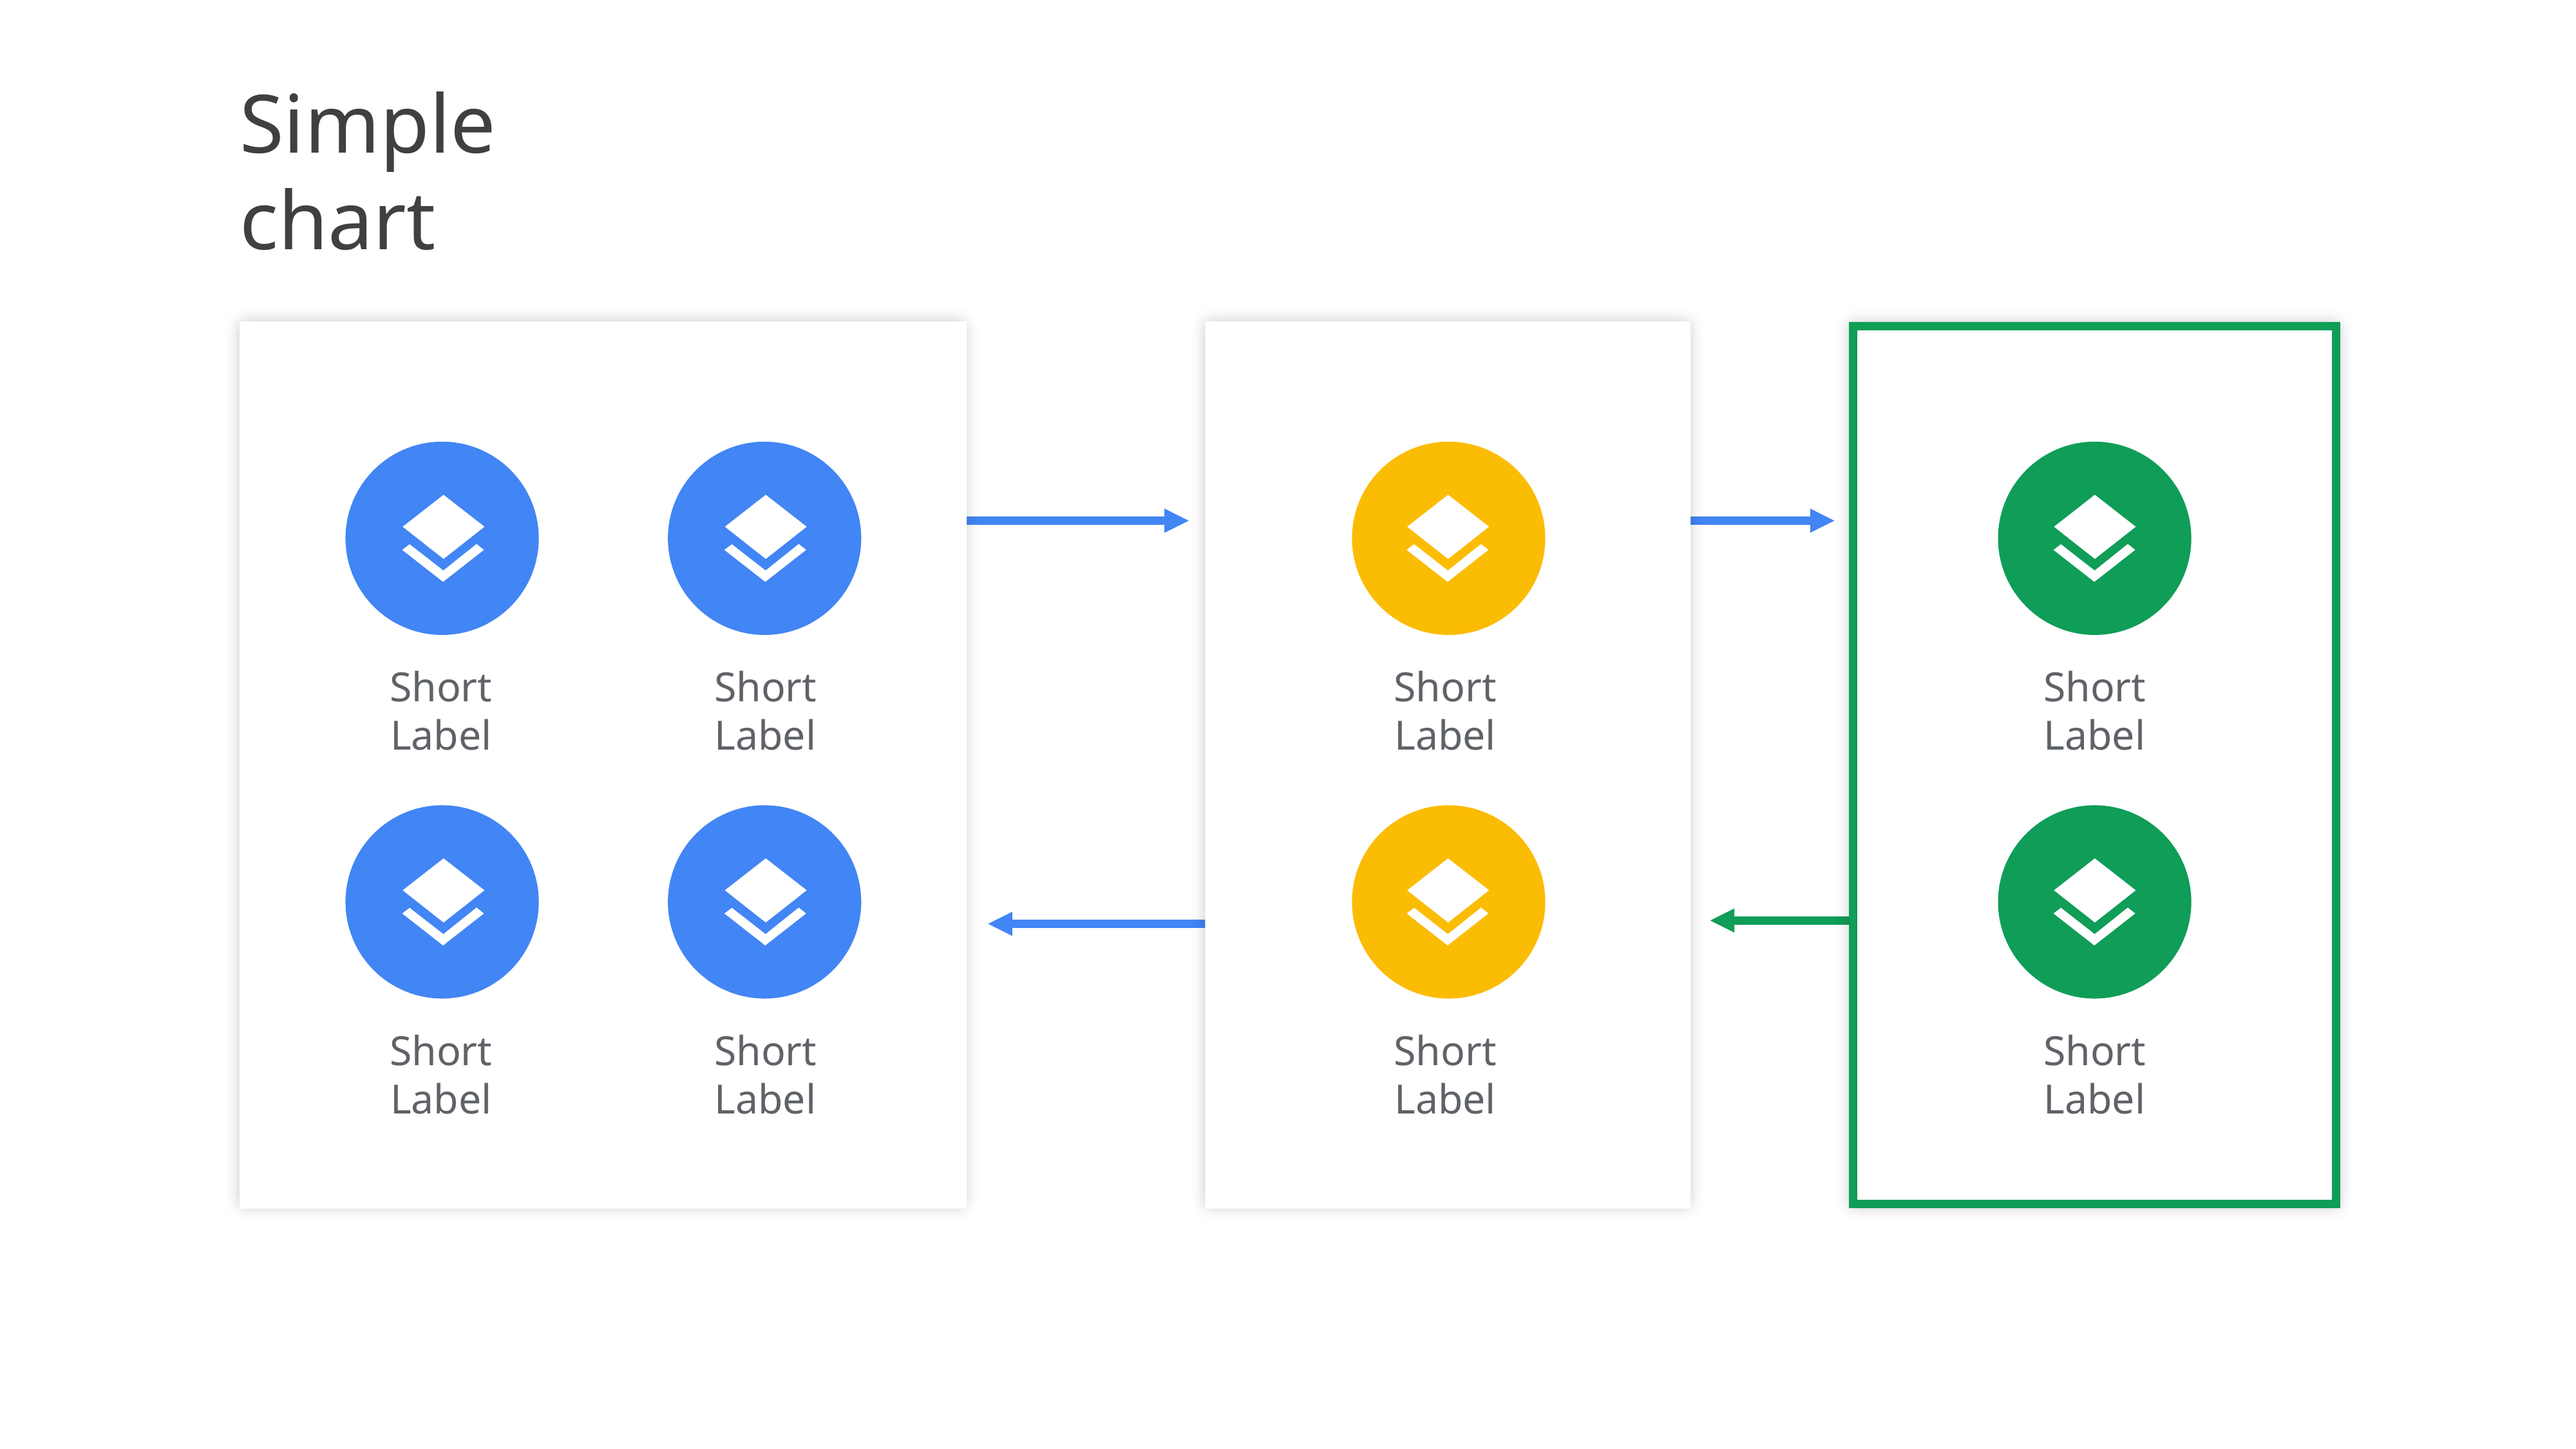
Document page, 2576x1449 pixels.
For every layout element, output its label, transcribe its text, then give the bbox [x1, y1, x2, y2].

text_box [402, 907, 484, 946]
text_box Short Label [663, 1025, 869, 1077]
text_box [724, 544, 806, 582]
text_box [2053, 907, 2076, 920]
text_box HN [1700, 516, 1833, 520]
text_box Short Label [1342, 1025, 1548, 1077]
text_box [2053, 544, 2136, 582]
text_box Short Label [1992, 661, 2198, 713]
text_box [2054, 858, 2136, 920]
text_box [2069, 926, 2119, 946]
text_box [1407, 858, 1490, 923]
text_box [724, 495, 807, 559]
text_box [1352, 805, 1546, 999]
text_box HN [1700, 521, 1834, 526]
text_box [724, 858, 807, 923]
text_box [2054, 495, 2136, 559]
text_box [1998, 805, 2192, 999]
text_box [402, 495, 485, 559]
text_box Short Label [663, 661, 869, 713]
text_box [668, 441, 862, 635]
text_box [402, 544, 484, 582]
text_box [402, 858, 485, 923]
text_box [1998, 441, 2192, 635]
text_box [1406, 544, 1489, 582]
text_box [1407, 495, 1490, 559]
text_box [668, 805, 862, 999]
text_box Short Label [1342, 661, 1548, 713]
text_box [724, 907, 806, 946]
text_box [1352, 441, 1546, 635]
text_box [1205, 321, 1691, 1209]
text_box [345, 441, 539, 635]
text_box Short Label [1992, 1025, 2198, 1077]
text_box Short Label [338, 661, 544, 713]
text_box HN [975, 516, 1188, 520]
text_box [1853, 326, 2336, 1204]
text_box Simple chart [240, 164, 695, 266]
text_box HN [989, 924, 1195, 930]
text_box [1406, 907, 1489, 946]
text_box [240, 321, 967, 1209]
text_box HN [975, 521, 1188, 526]
text_box Short Label [338, 1025, 544, 1077]
text_box [345, 805, 539, 999]
